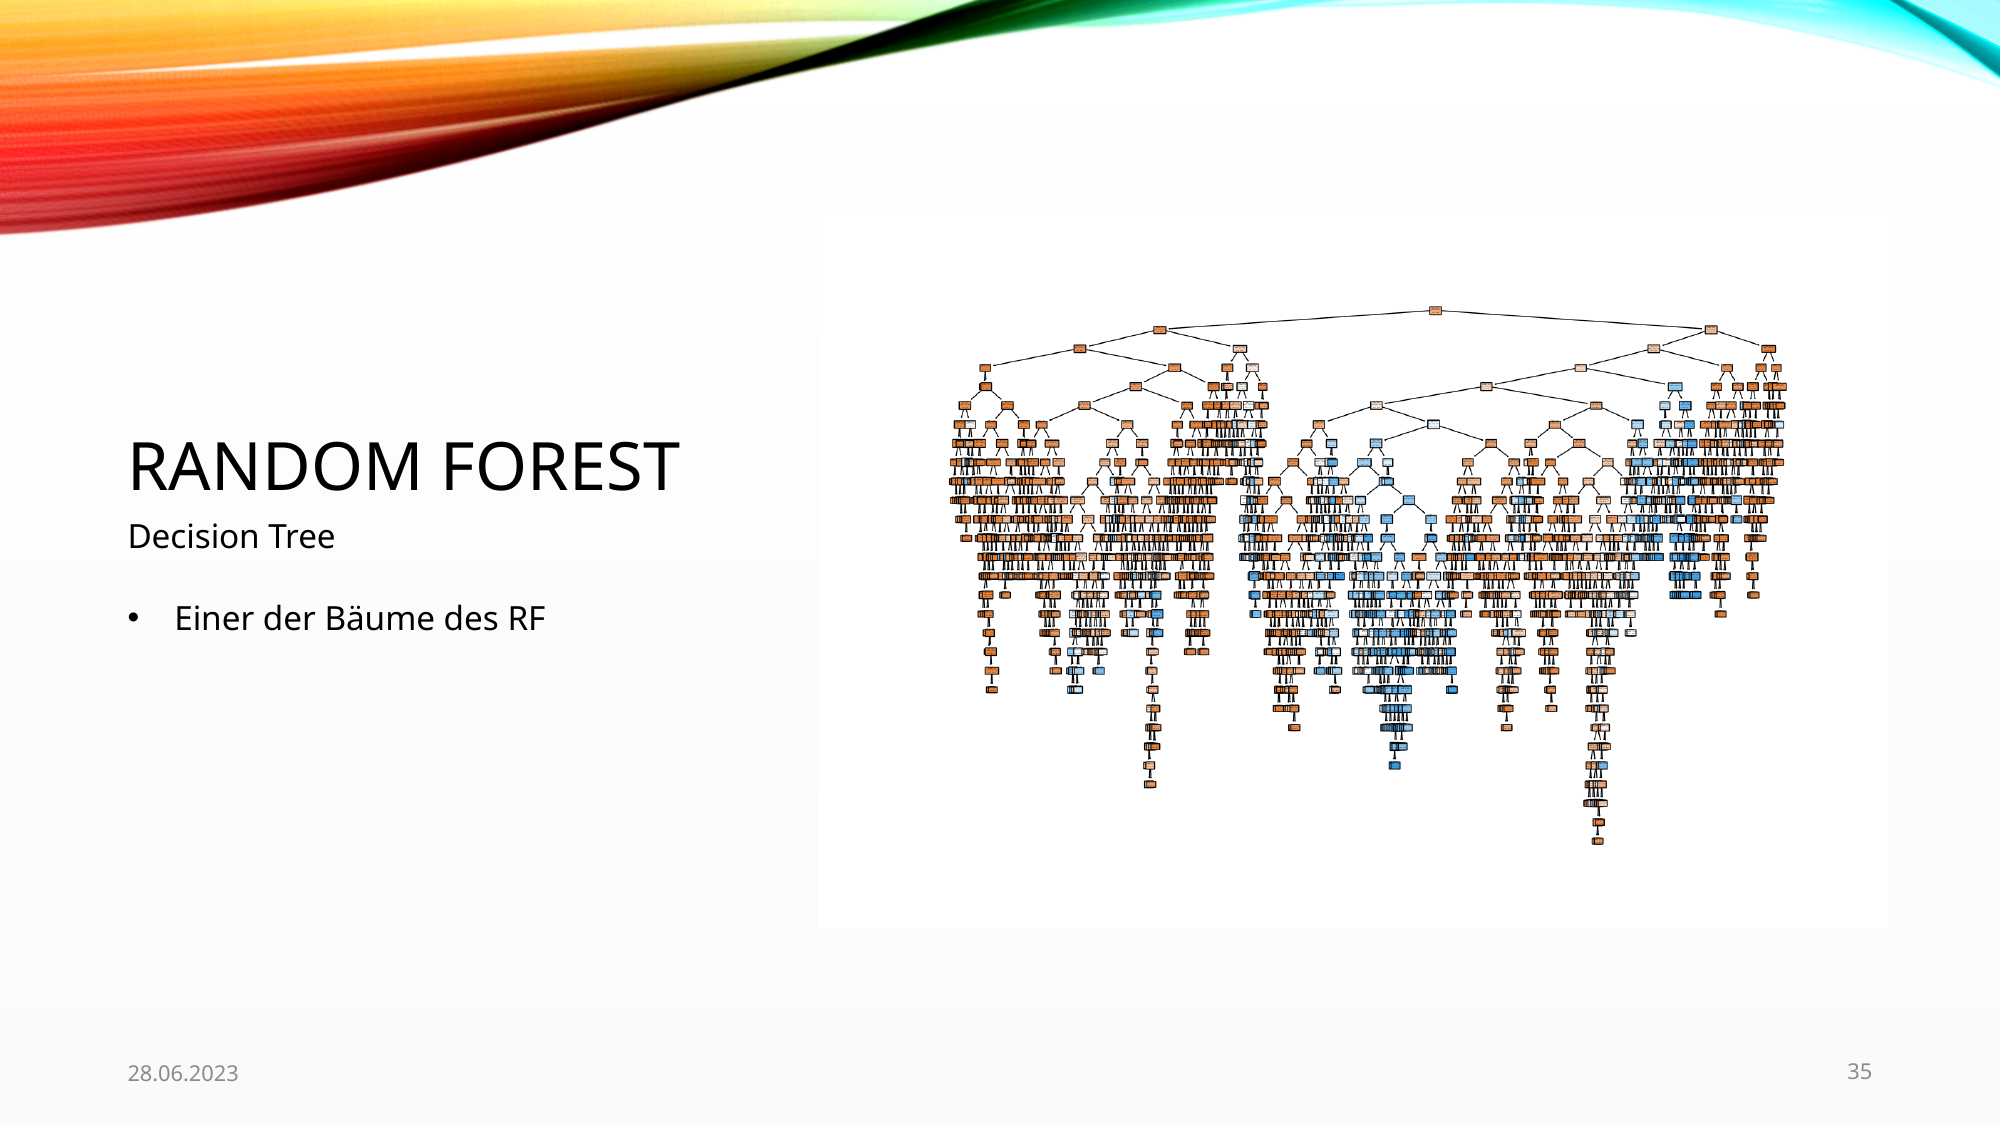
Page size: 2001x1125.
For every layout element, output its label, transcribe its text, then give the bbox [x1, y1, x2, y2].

title Random Forest [112, 249, 788, 512]
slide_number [112, 1042, 590, 1103]
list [819, 214, 1888, 928]
slide_number 35 [1437, 1042, 1888, 1103]
picture [0, 0, 2000, 237]
list Decision Tree Einer der Bäume des RF [112, 512, 788, 1021]
